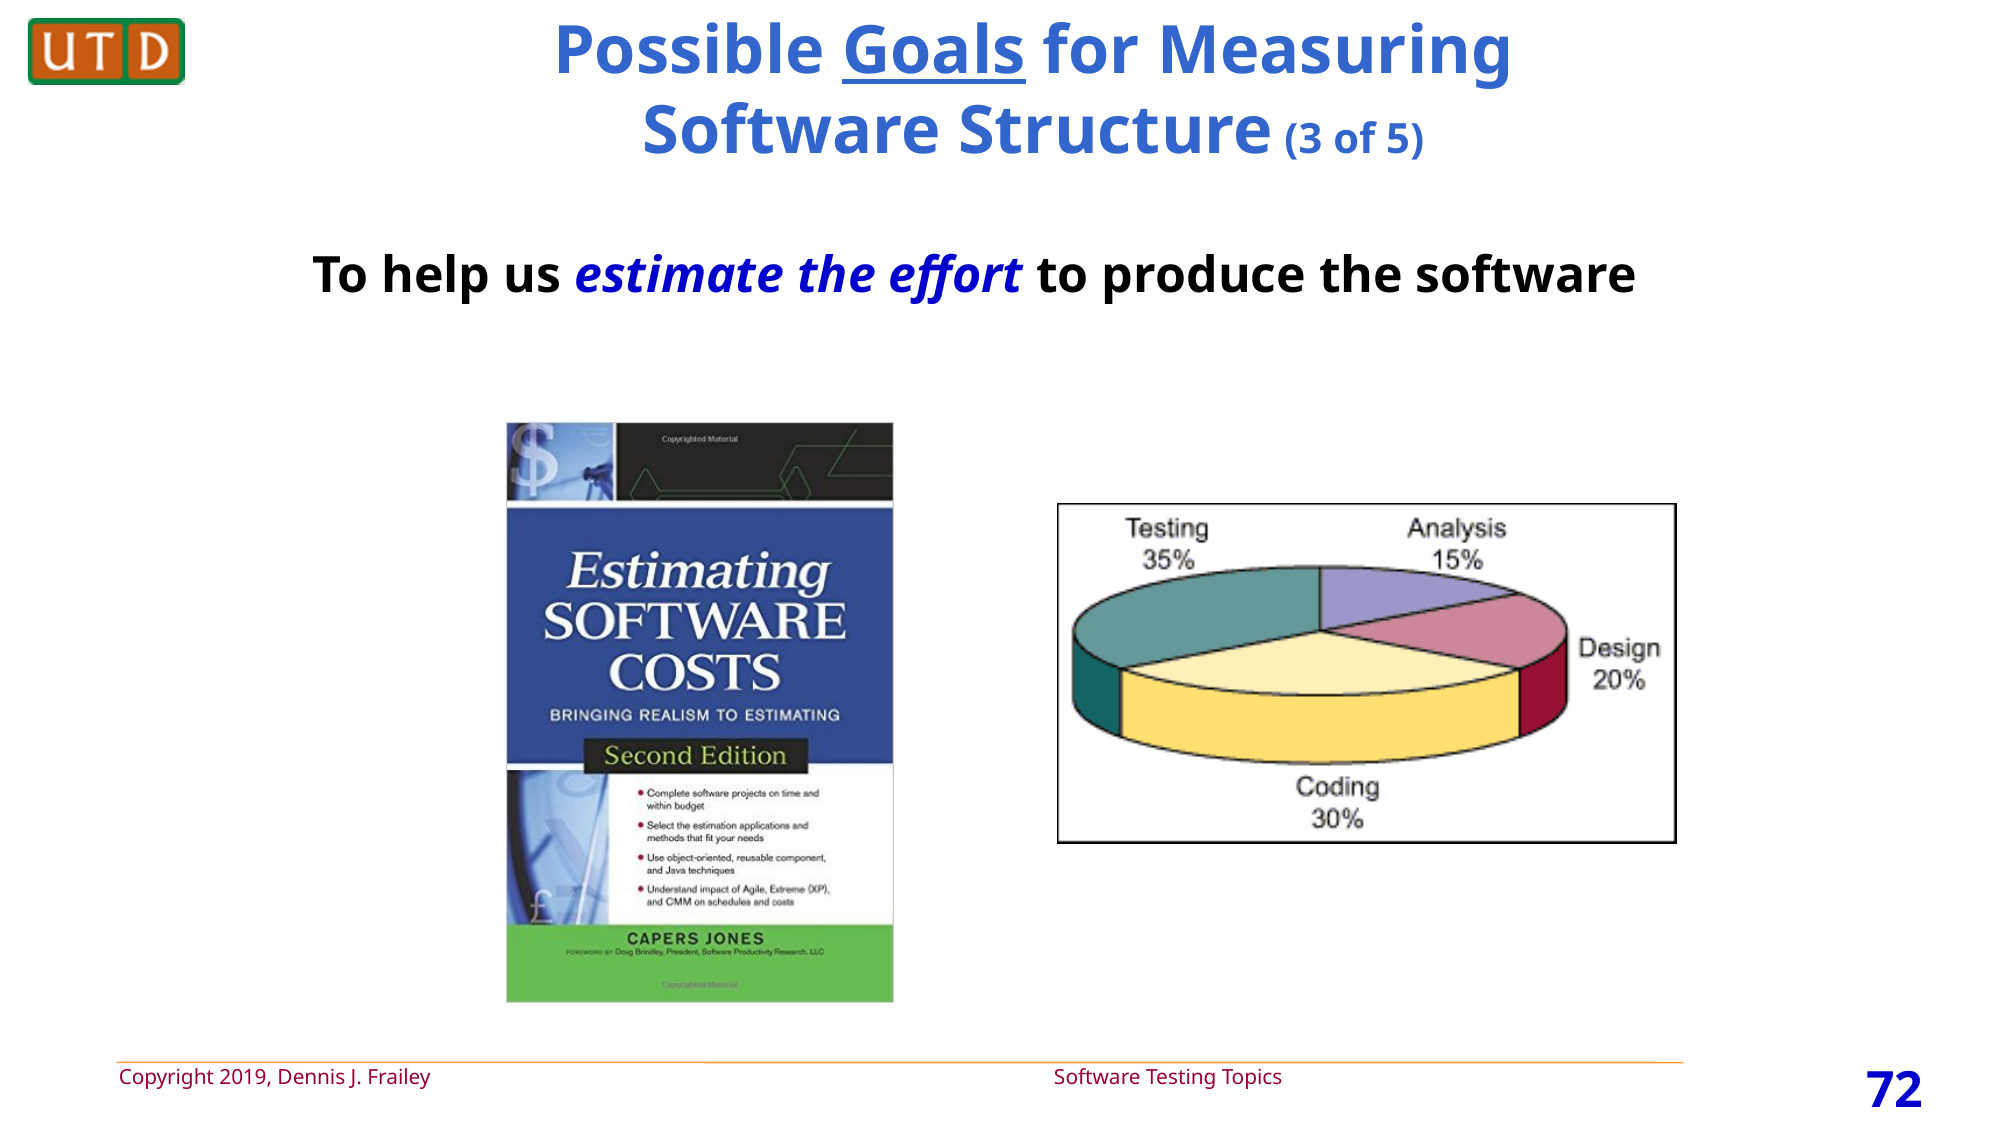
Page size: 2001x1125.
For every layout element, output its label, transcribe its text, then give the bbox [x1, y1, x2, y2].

list To help us estimate the effort to produce the software [136, 235, 1813, 328]
title Possible Goals for Measuring Software Structure (3 of 5) [143, 0, 1924, 175]
picture [1056, 503, 1677, 844]
picture [27, 18, 143, 85]
picture [505, 421, 895, 1004]
